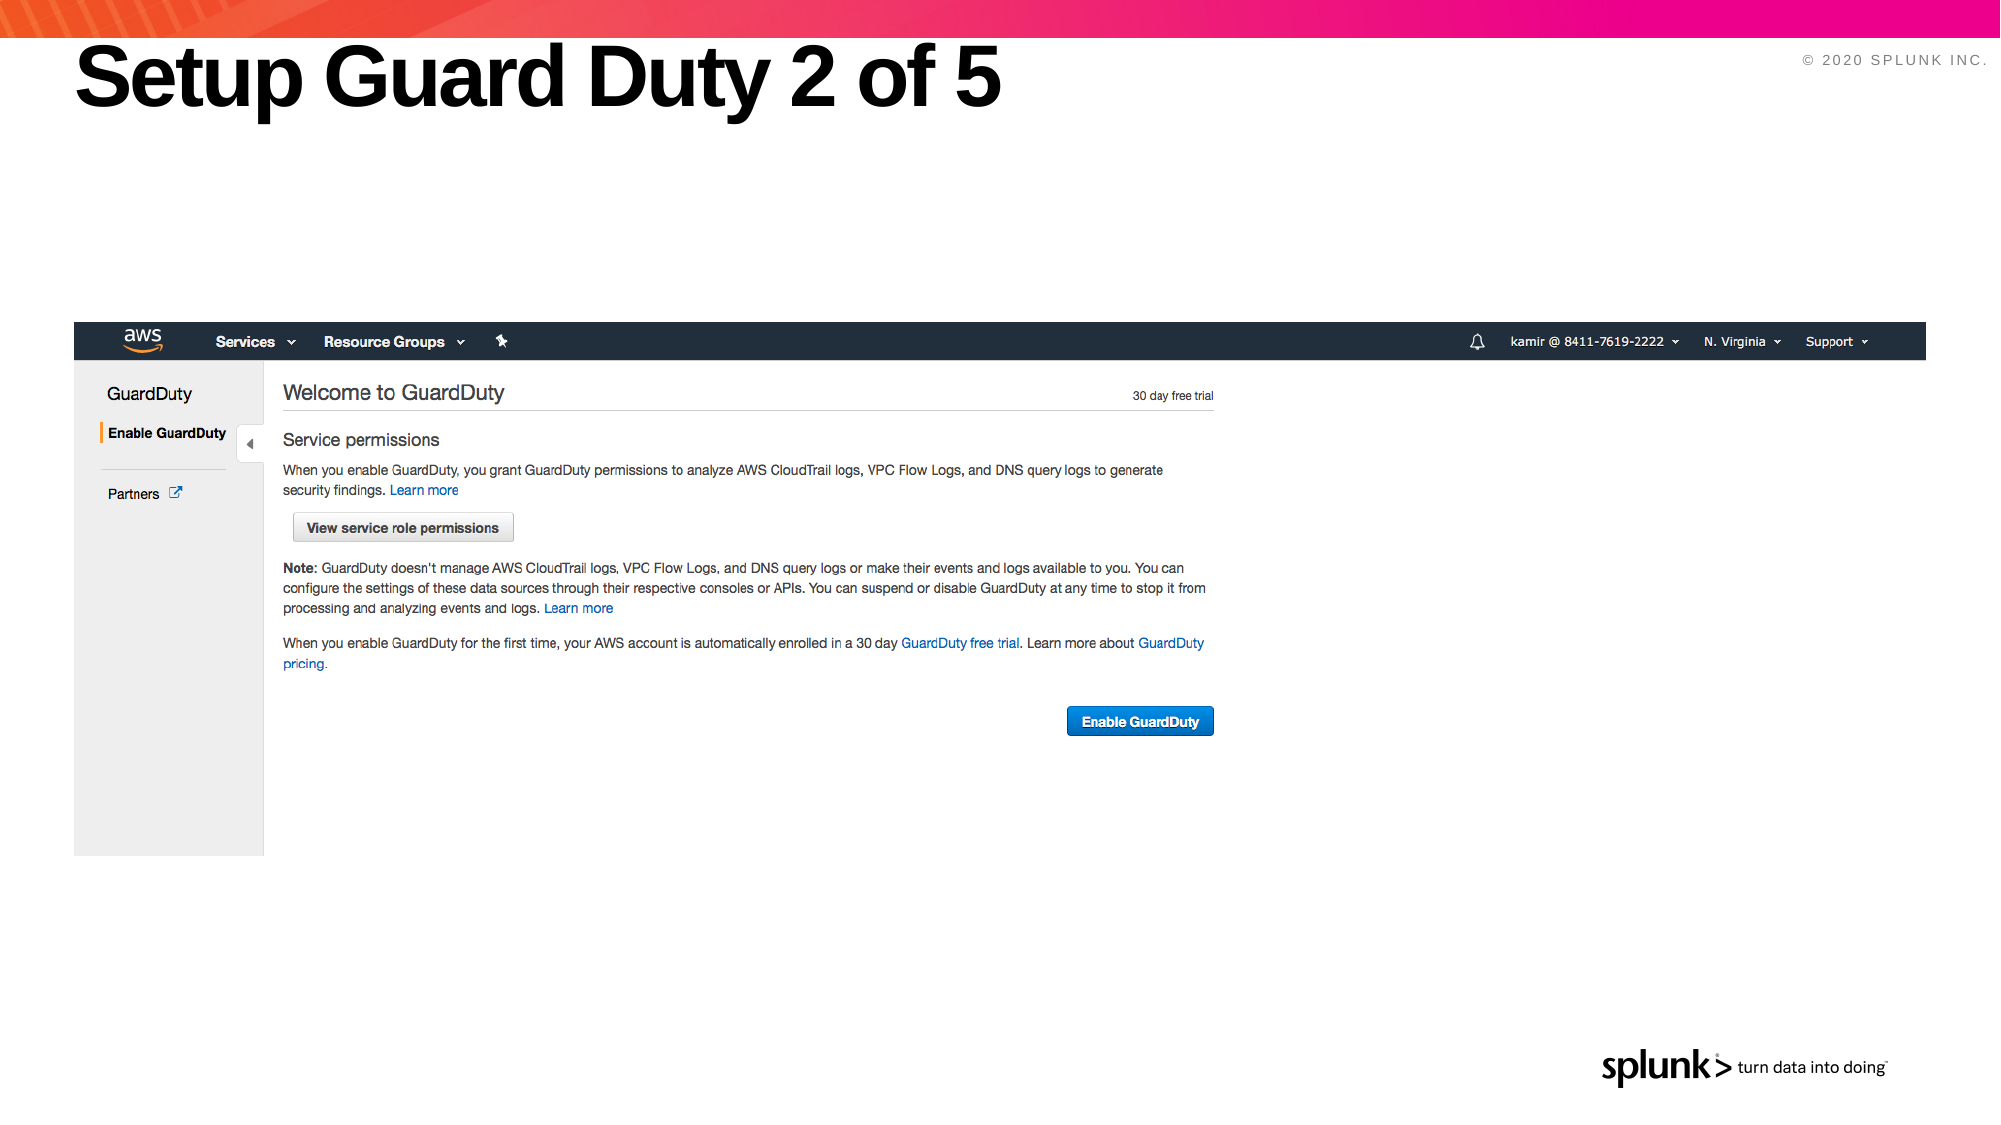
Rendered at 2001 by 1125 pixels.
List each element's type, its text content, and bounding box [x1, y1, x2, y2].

title Setup Guard Duty 2 of 5 [74, 50, 1926, 124]
picture [1602, 1049, 1888, 1088]
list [74, 322, 1926, 856]
picture [0, 0, 2000, 38]
